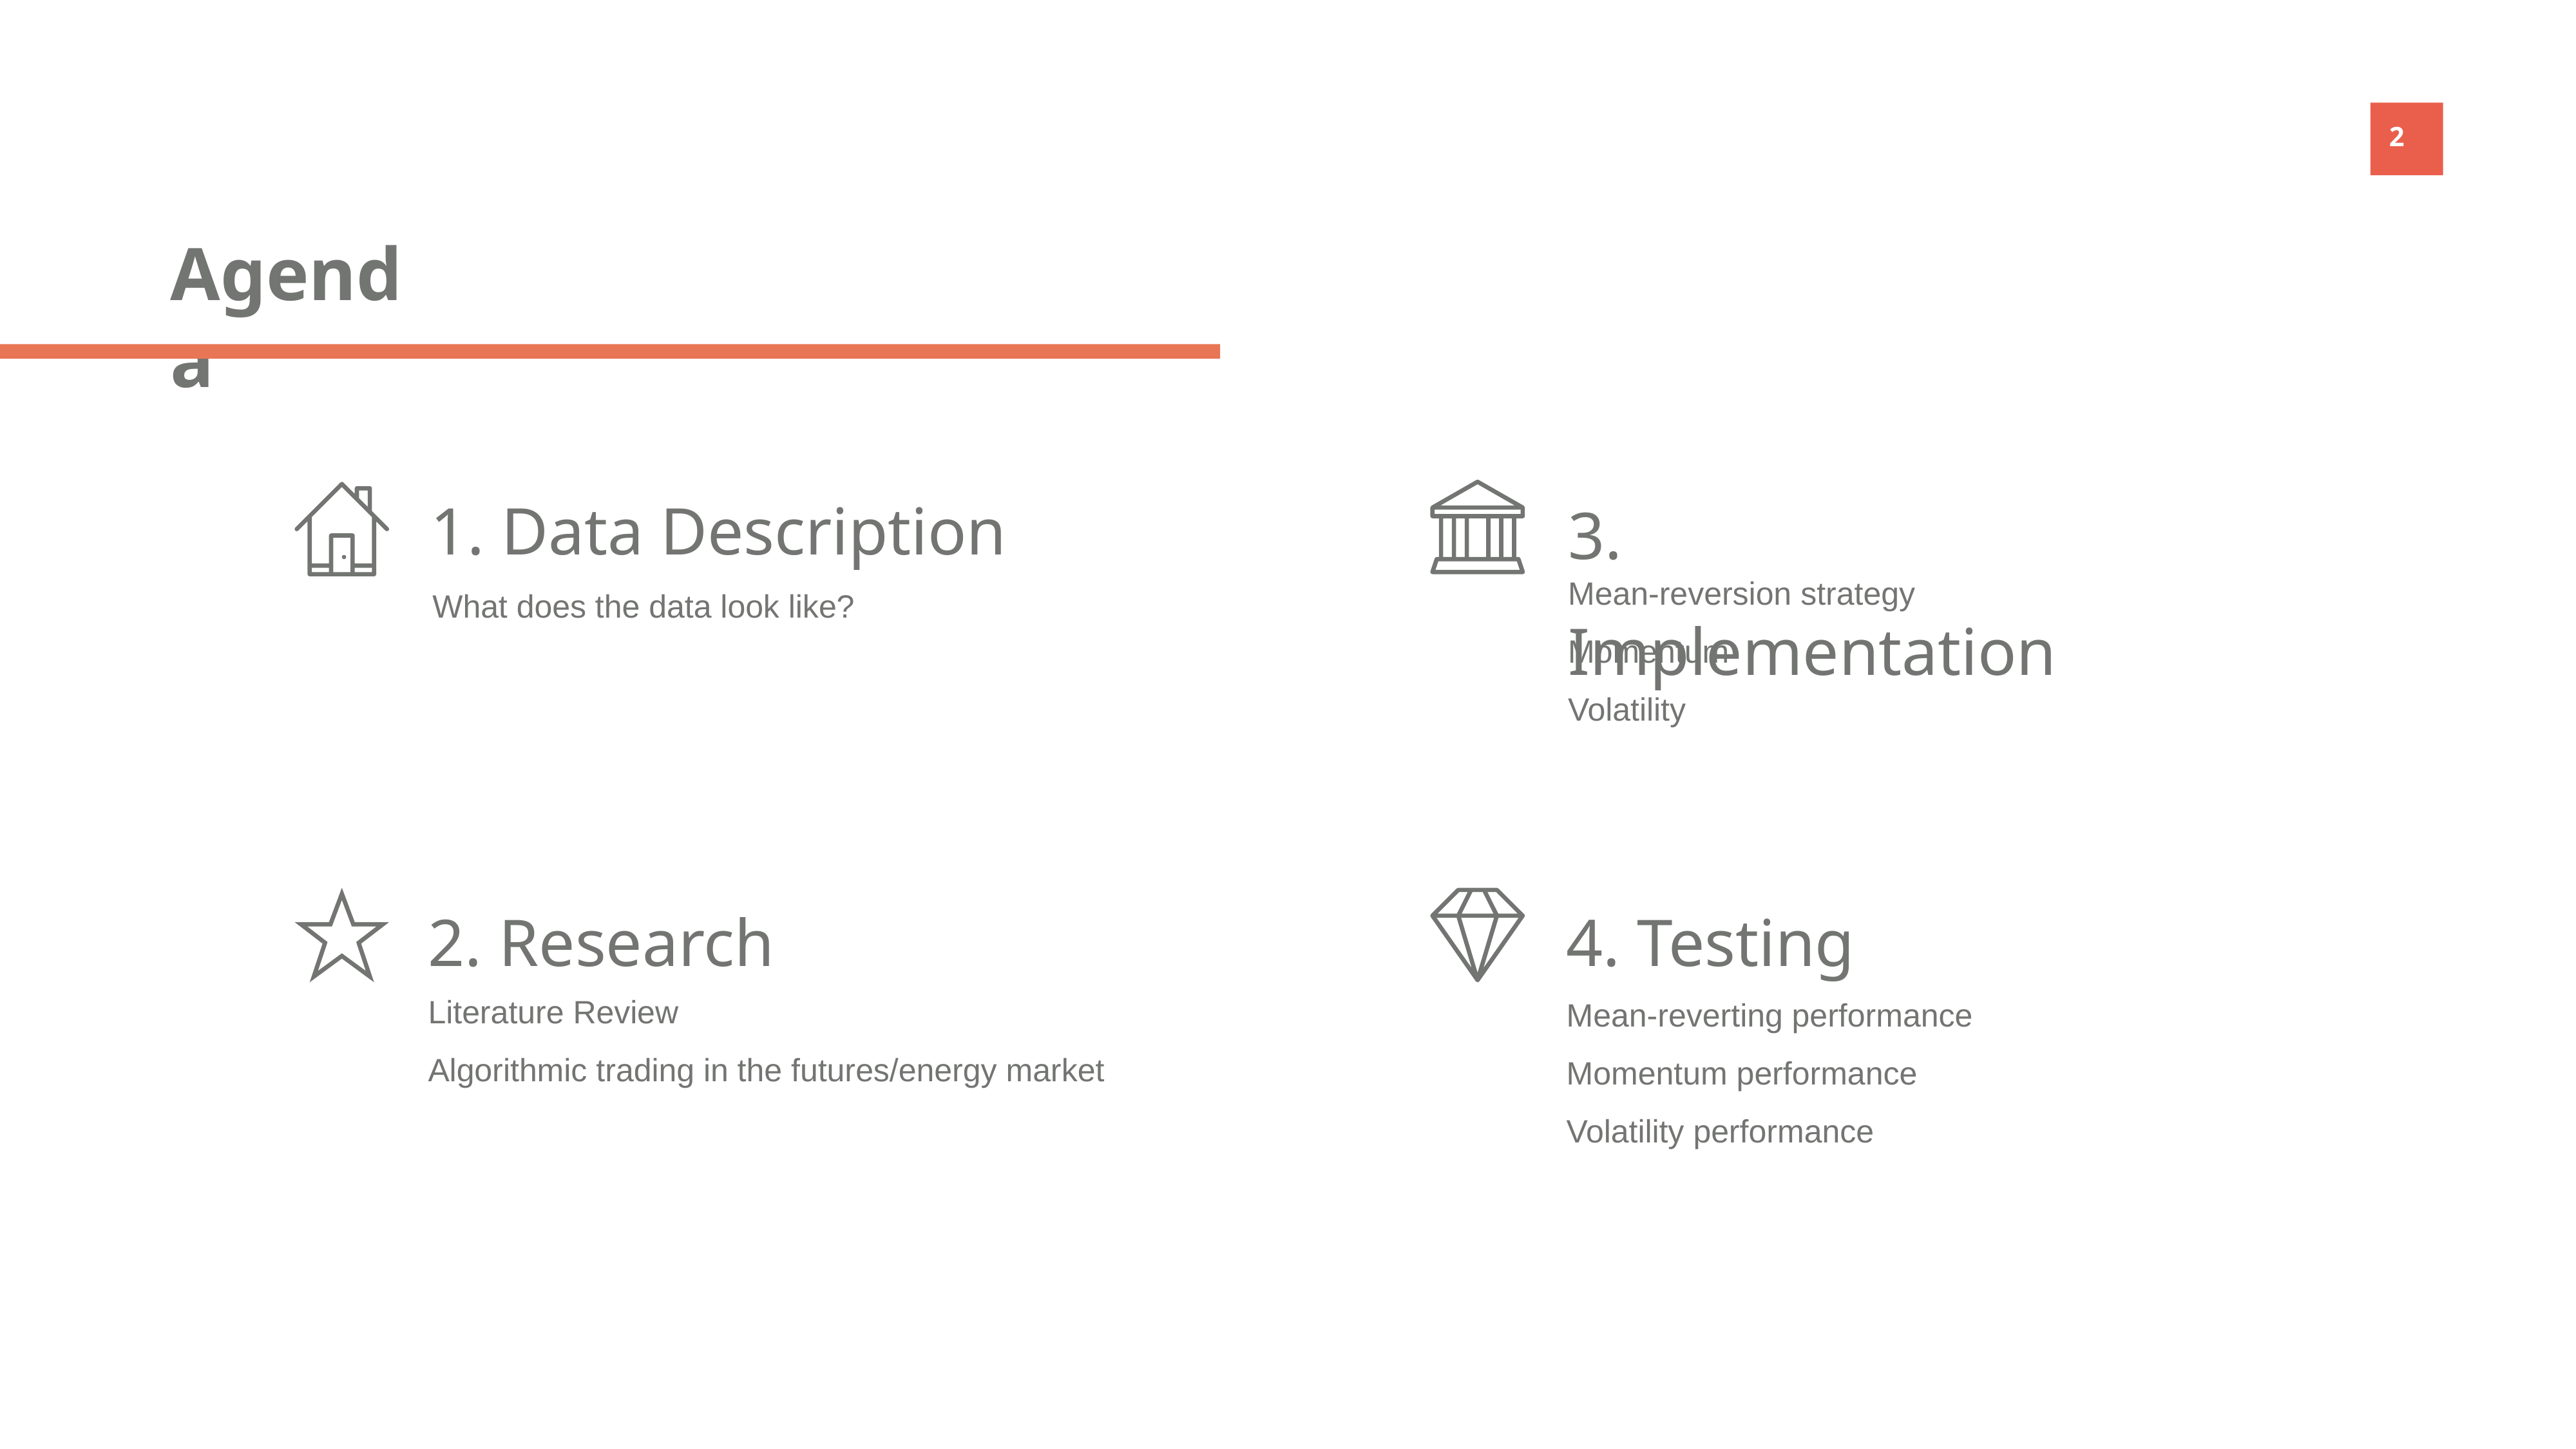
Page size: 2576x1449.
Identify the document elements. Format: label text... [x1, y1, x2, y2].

text_box What does the data look like? [423, 561, 1029, 806]
text_box Mean-reverting performance Momentum performance Volatility performance [1556, 971, 2162, 1215]
text_box [294, 887, 390, 983]
text_box [1430, 887, 1525, 983]
text_box Mean-reversion strategy Momentum Volatility [1558, 549, 2164, 793]
text_box 1. Data Description [421, 446, 1027, 559]
text_box [0, 344, 1221, 359]
text_box Agenda [160, 223, 446, 321]
text_box 3. Implementation [1558, 451, 2128, 564]
text_box [1430, 479, 1525, 574]
text_box 4. Testing [1556, 858, 1932, 971]
text_box Literature Review Algorithmic trading in the futures/energy market [418, 967, 1221, 1211]
text_box 2. Research [418, 858, 794, 967]
text_box [294, 482, 390, 576]
text_box [418, 576, 1020, 872]
